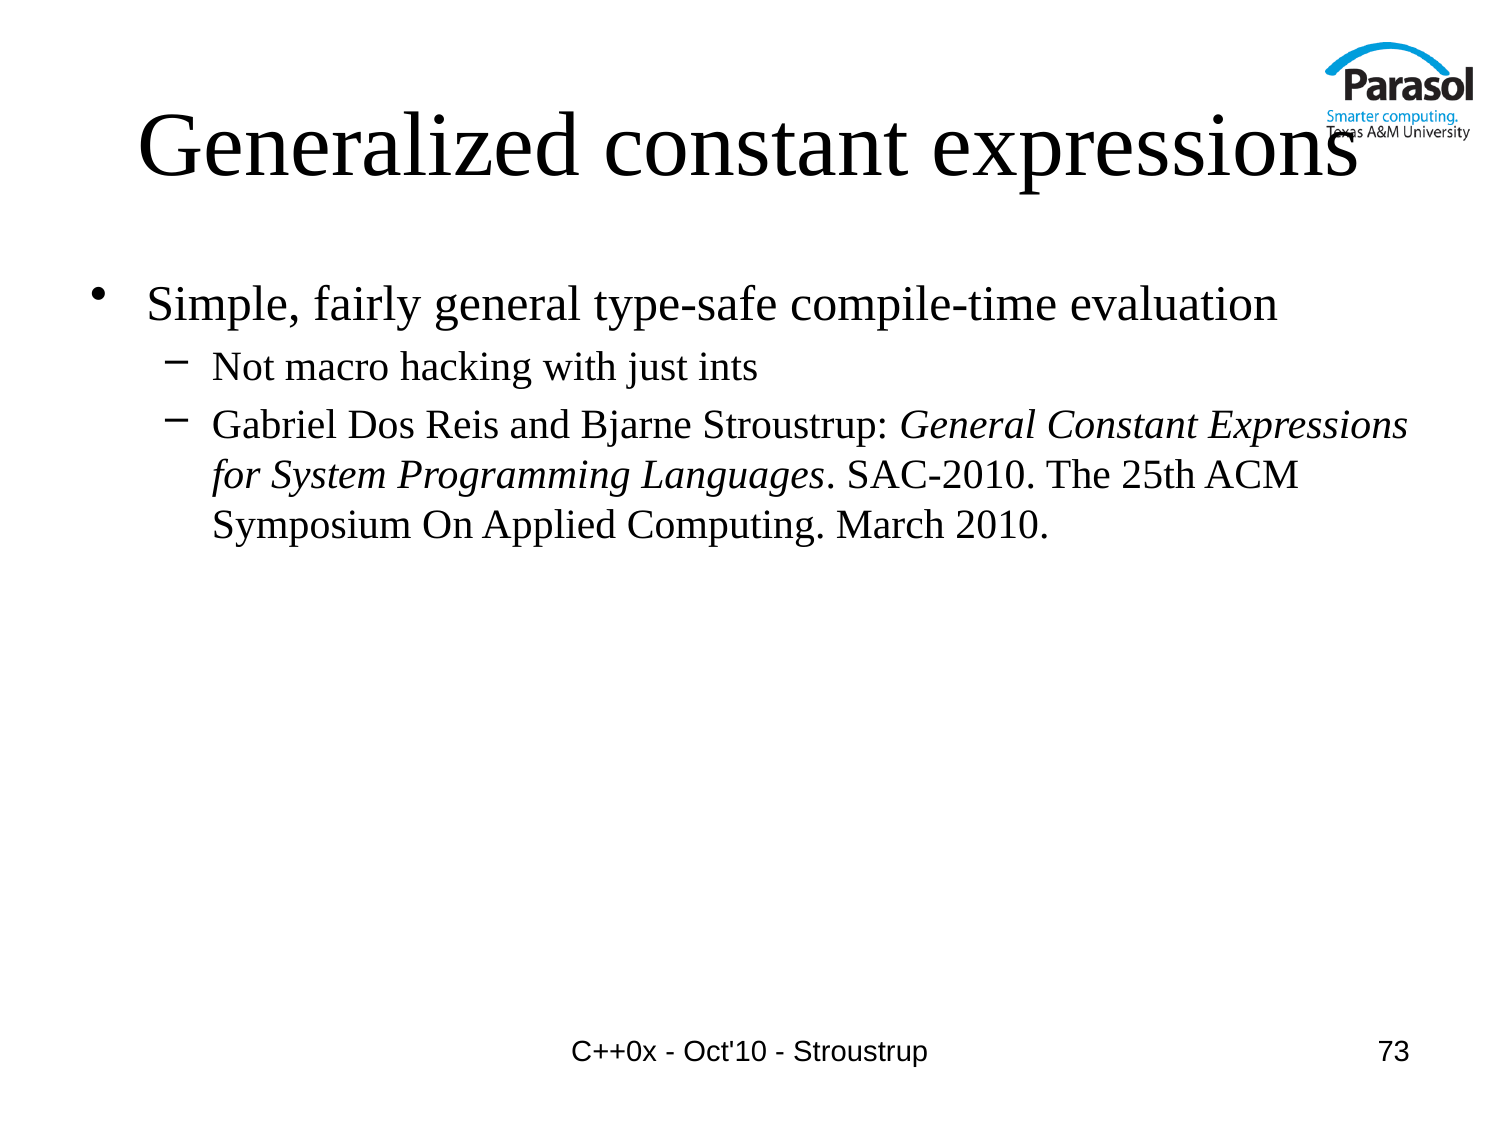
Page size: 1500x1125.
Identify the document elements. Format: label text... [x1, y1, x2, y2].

list Simple, fairly general type-safe compile-time evaluation Not macro hacking with just ints Gabriel Dos Reis and Bjarne Stroustrup: General Constant Expressions for System Programming Languages. SAC-2010. The 25th ACM Symposium On Applied Computing. March 2010. [74, 262, 1426, 1006]
picture [1312, 24, 1488, 158]
slide_number 73 [1074, 1024, 1426, 1103]
footer C++0x - Oct'10 - Stroustrup [512, 1024, 988, 1103]
title Generalized constant expressions [74, 44, 1426, 233]
